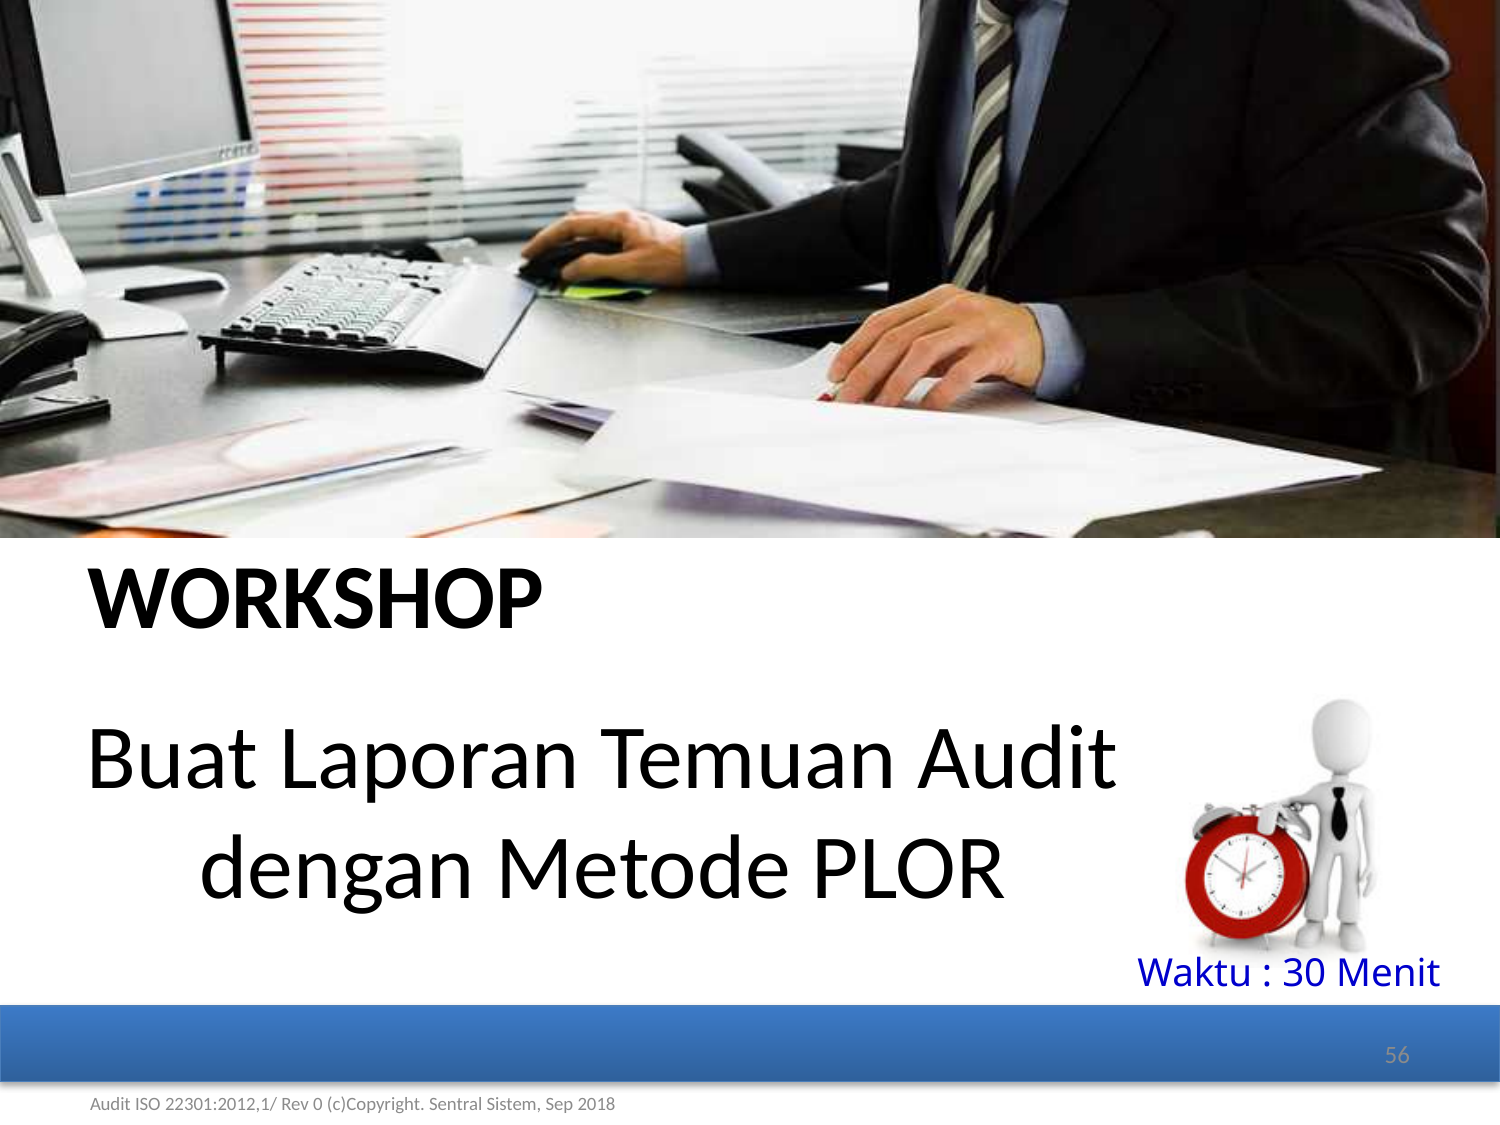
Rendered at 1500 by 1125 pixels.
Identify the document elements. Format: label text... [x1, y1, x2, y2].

list Buat Laporan Temuan Audit dengan Metode PLOR [0, 689, 1250, 951]
footer Audit ISO 22301:2012,1/ Rev 0 (c)Copyright. Sentral Sistem, Sep 2018 [75, 1079, 988, 1125]
picture [0, 0, 1500, 538]
text_box WORKSHOP [72, 546, 560, 654]
picture [1161, 693, 1437, 968]
slide_number 56 [1074, 1026, 1425, 1082]
text_box Waktu : 30 Menit [1078, 941, 1500, 1002]
text_box [0, 1005, 1500, 1082]
